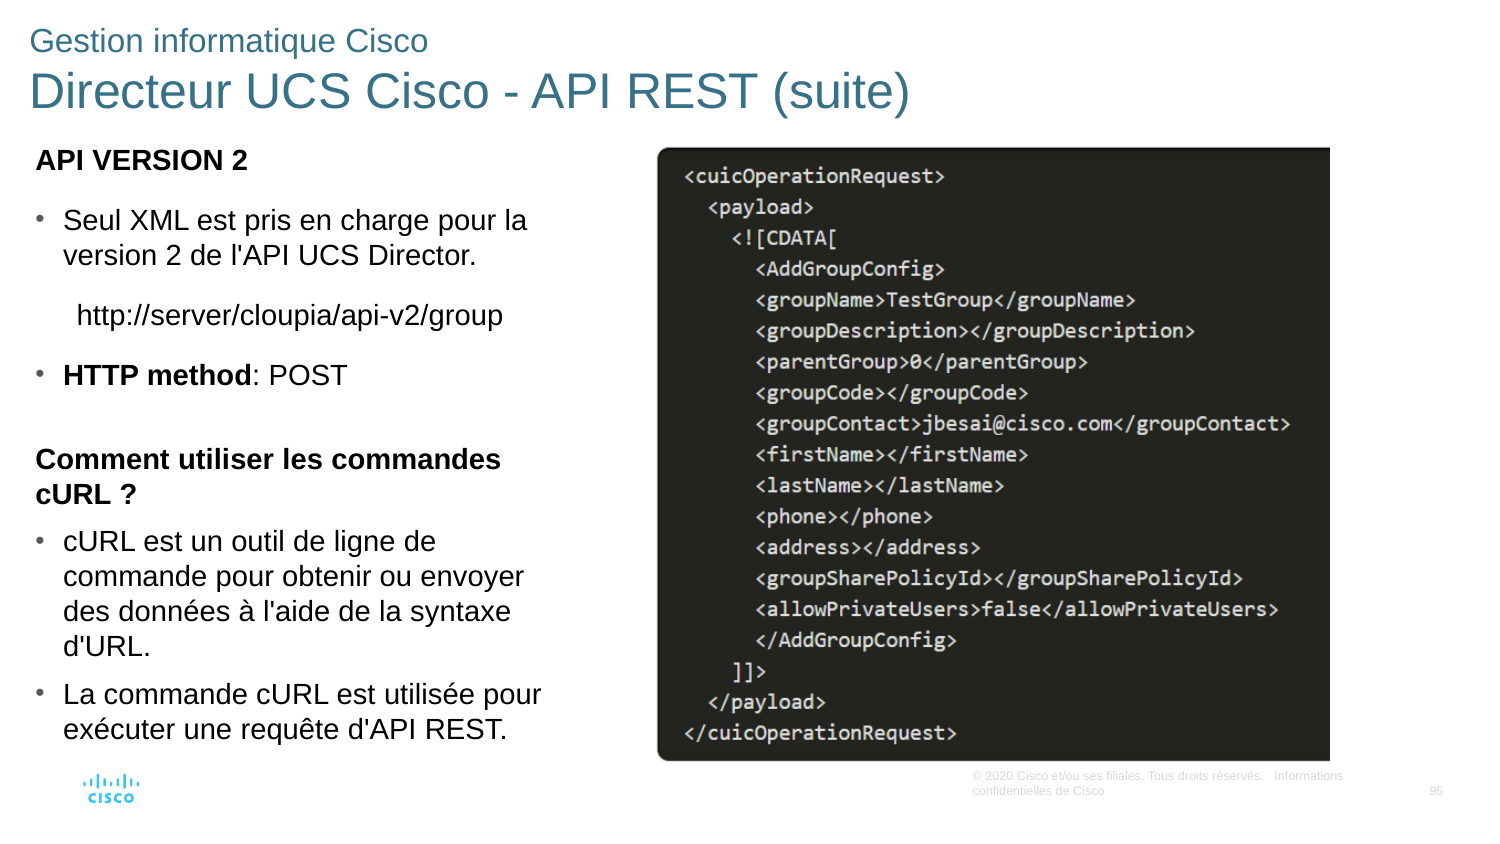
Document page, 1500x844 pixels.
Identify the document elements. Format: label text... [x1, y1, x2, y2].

picture [651, 140, 1330, 763]
list API VERSION 2 Seul XML est pris en charge pour la version 2 de l'API UCS Director. http://server/cloupia/api-v2/group HTTP method: POST Comment utiliser les commandes cURL ? cURL est un outil de ligne de commande pour obtenir ou envoyer des données à l'aide de la syntaxe d'URL. La commande cURL est utilisée pour exécuter une requête d'API REST. [20, 133, 606, 765]
title Gestion informatique Cisco Directeur UCS Cisco - API REST (suite) [14, 6, 1474, 131]
